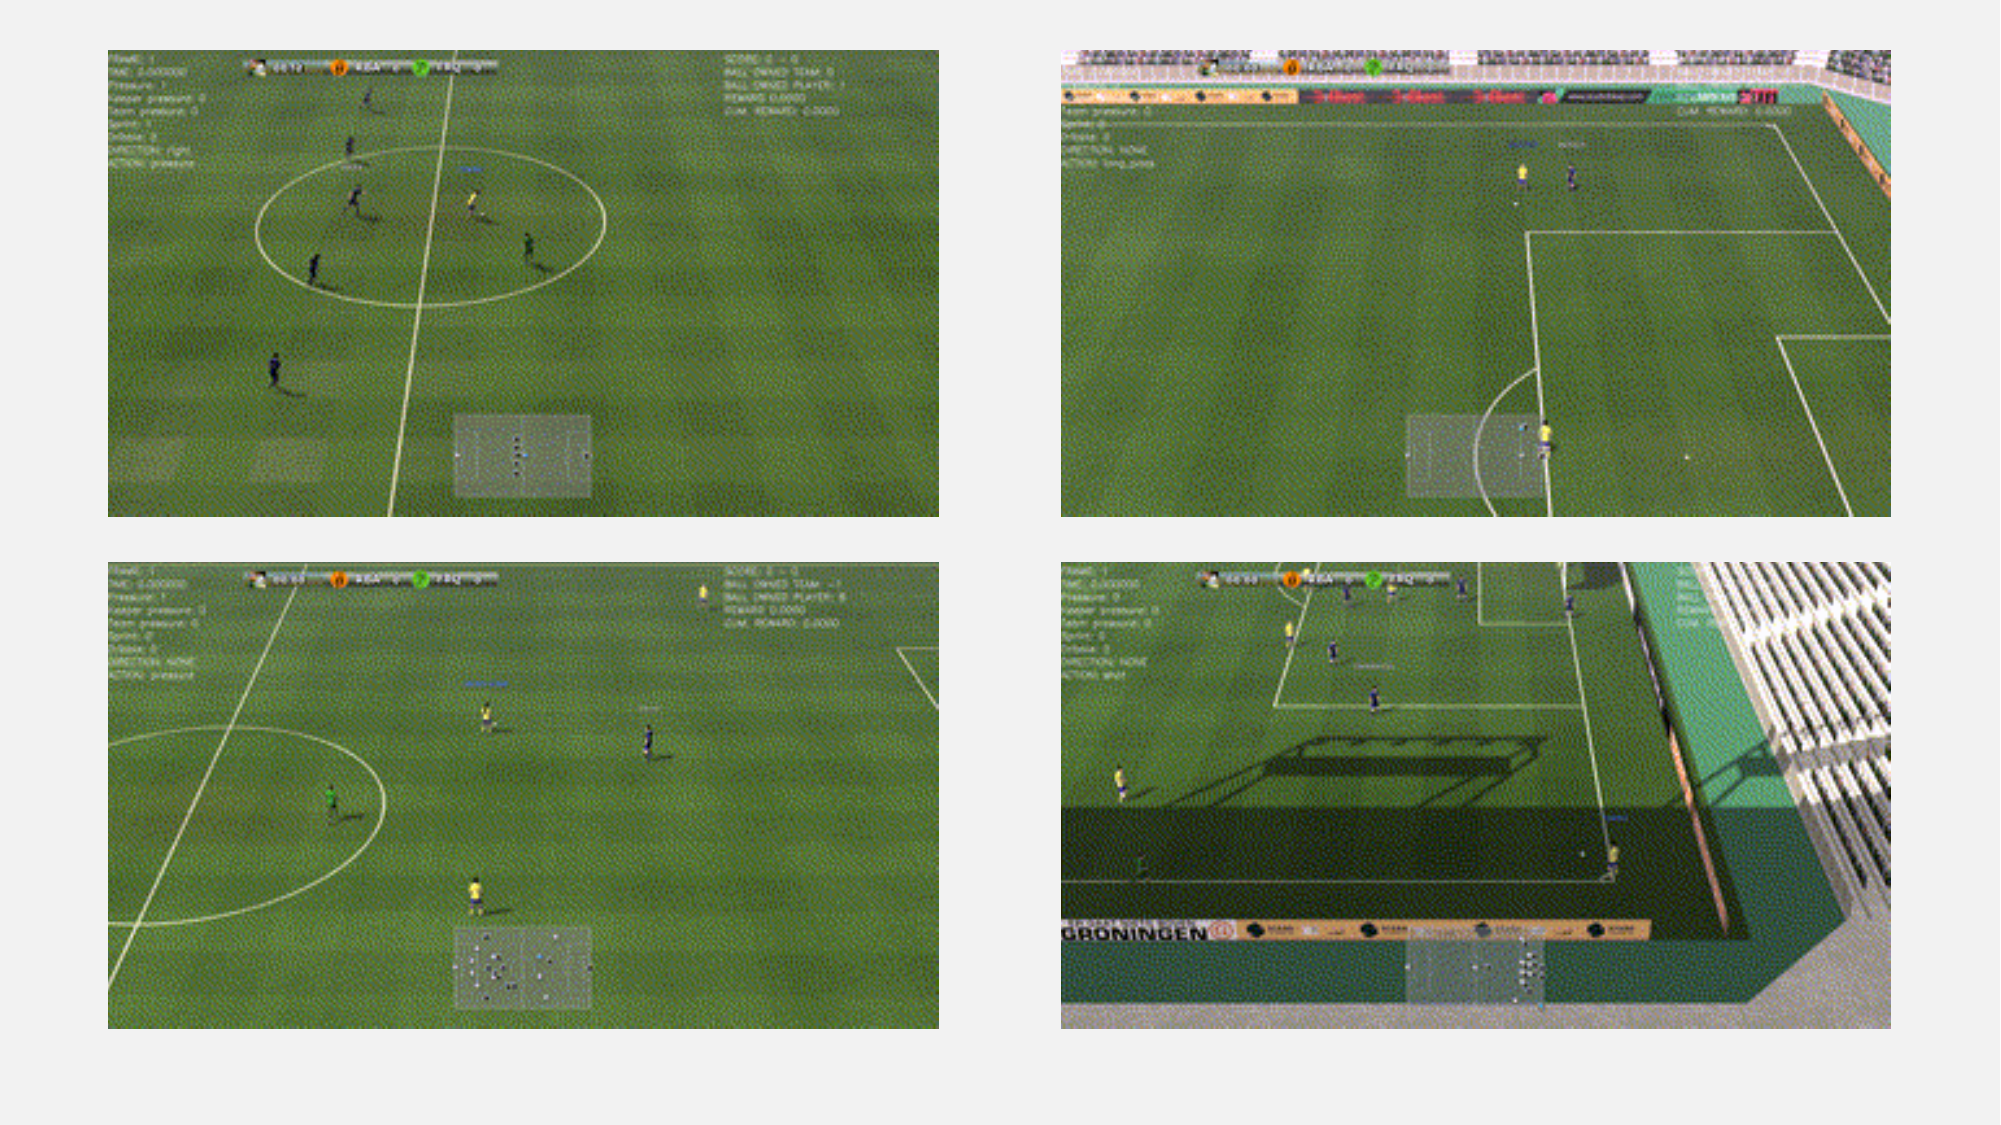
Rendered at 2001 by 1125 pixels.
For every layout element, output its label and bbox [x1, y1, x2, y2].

picture [1060, 50, 1891, 517]
picture [108, 562, 939, 1029]
list [108, 50, 939, 517]
picture [1060, 562, 1891, 1029]
